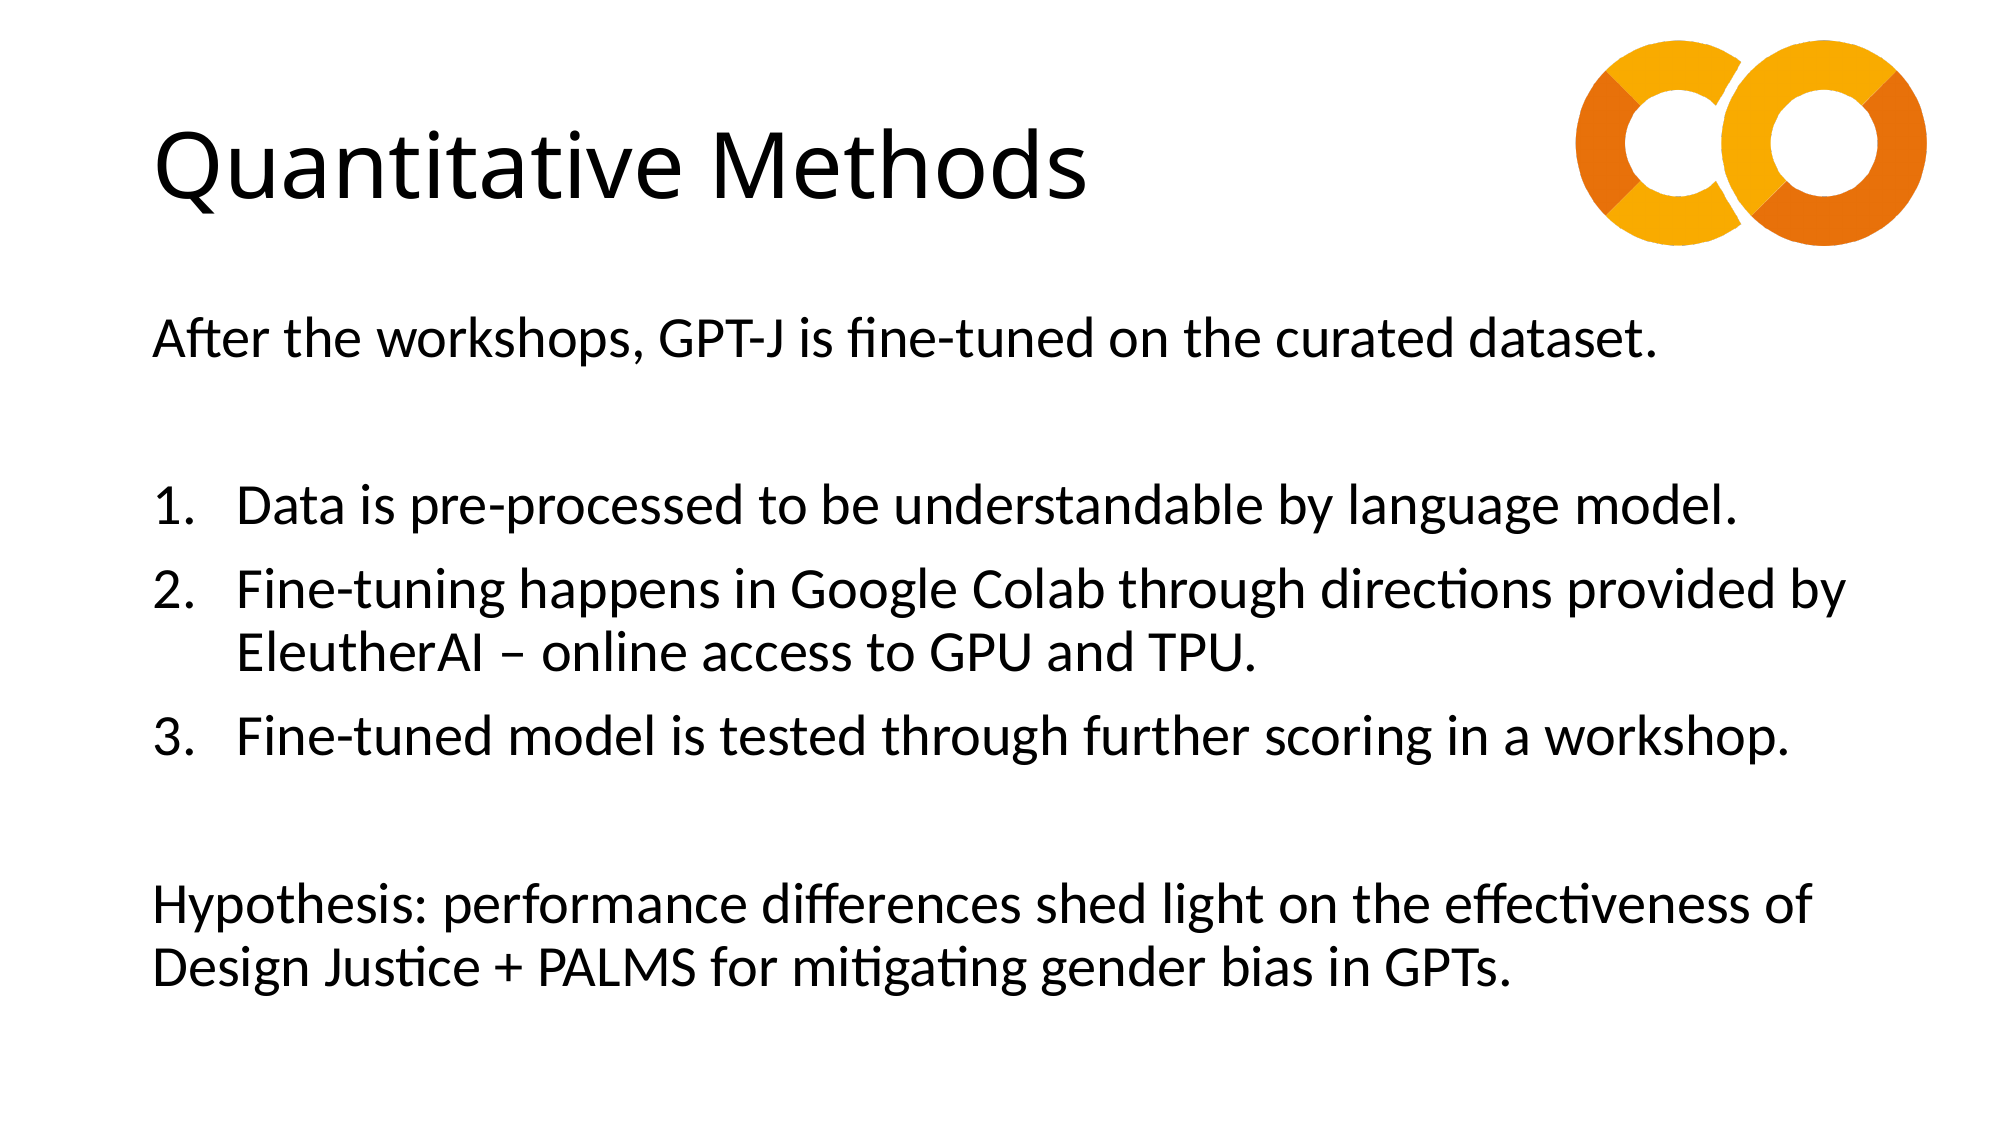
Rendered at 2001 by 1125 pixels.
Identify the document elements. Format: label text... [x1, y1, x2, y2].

picture [1510, 0, 2000, 285]
list After the workshops, GPT-J is fine-tuned on the curated dataset. Data is pre-processed to be understandable by language model. Fine-tuning happens in Google Colab through directions provided by EleutherAI – online access to GPU and TPU. Fine-tuned model is tested through further scoring in a workshop. Hypothesis: performance differences shed light on the effectiveness of Design Justice + PALMS for mitigating gender bias in GPTs. [137, 299, 1863, 1014]
title Quantitative Methods [137, 59, 1510, 278]
